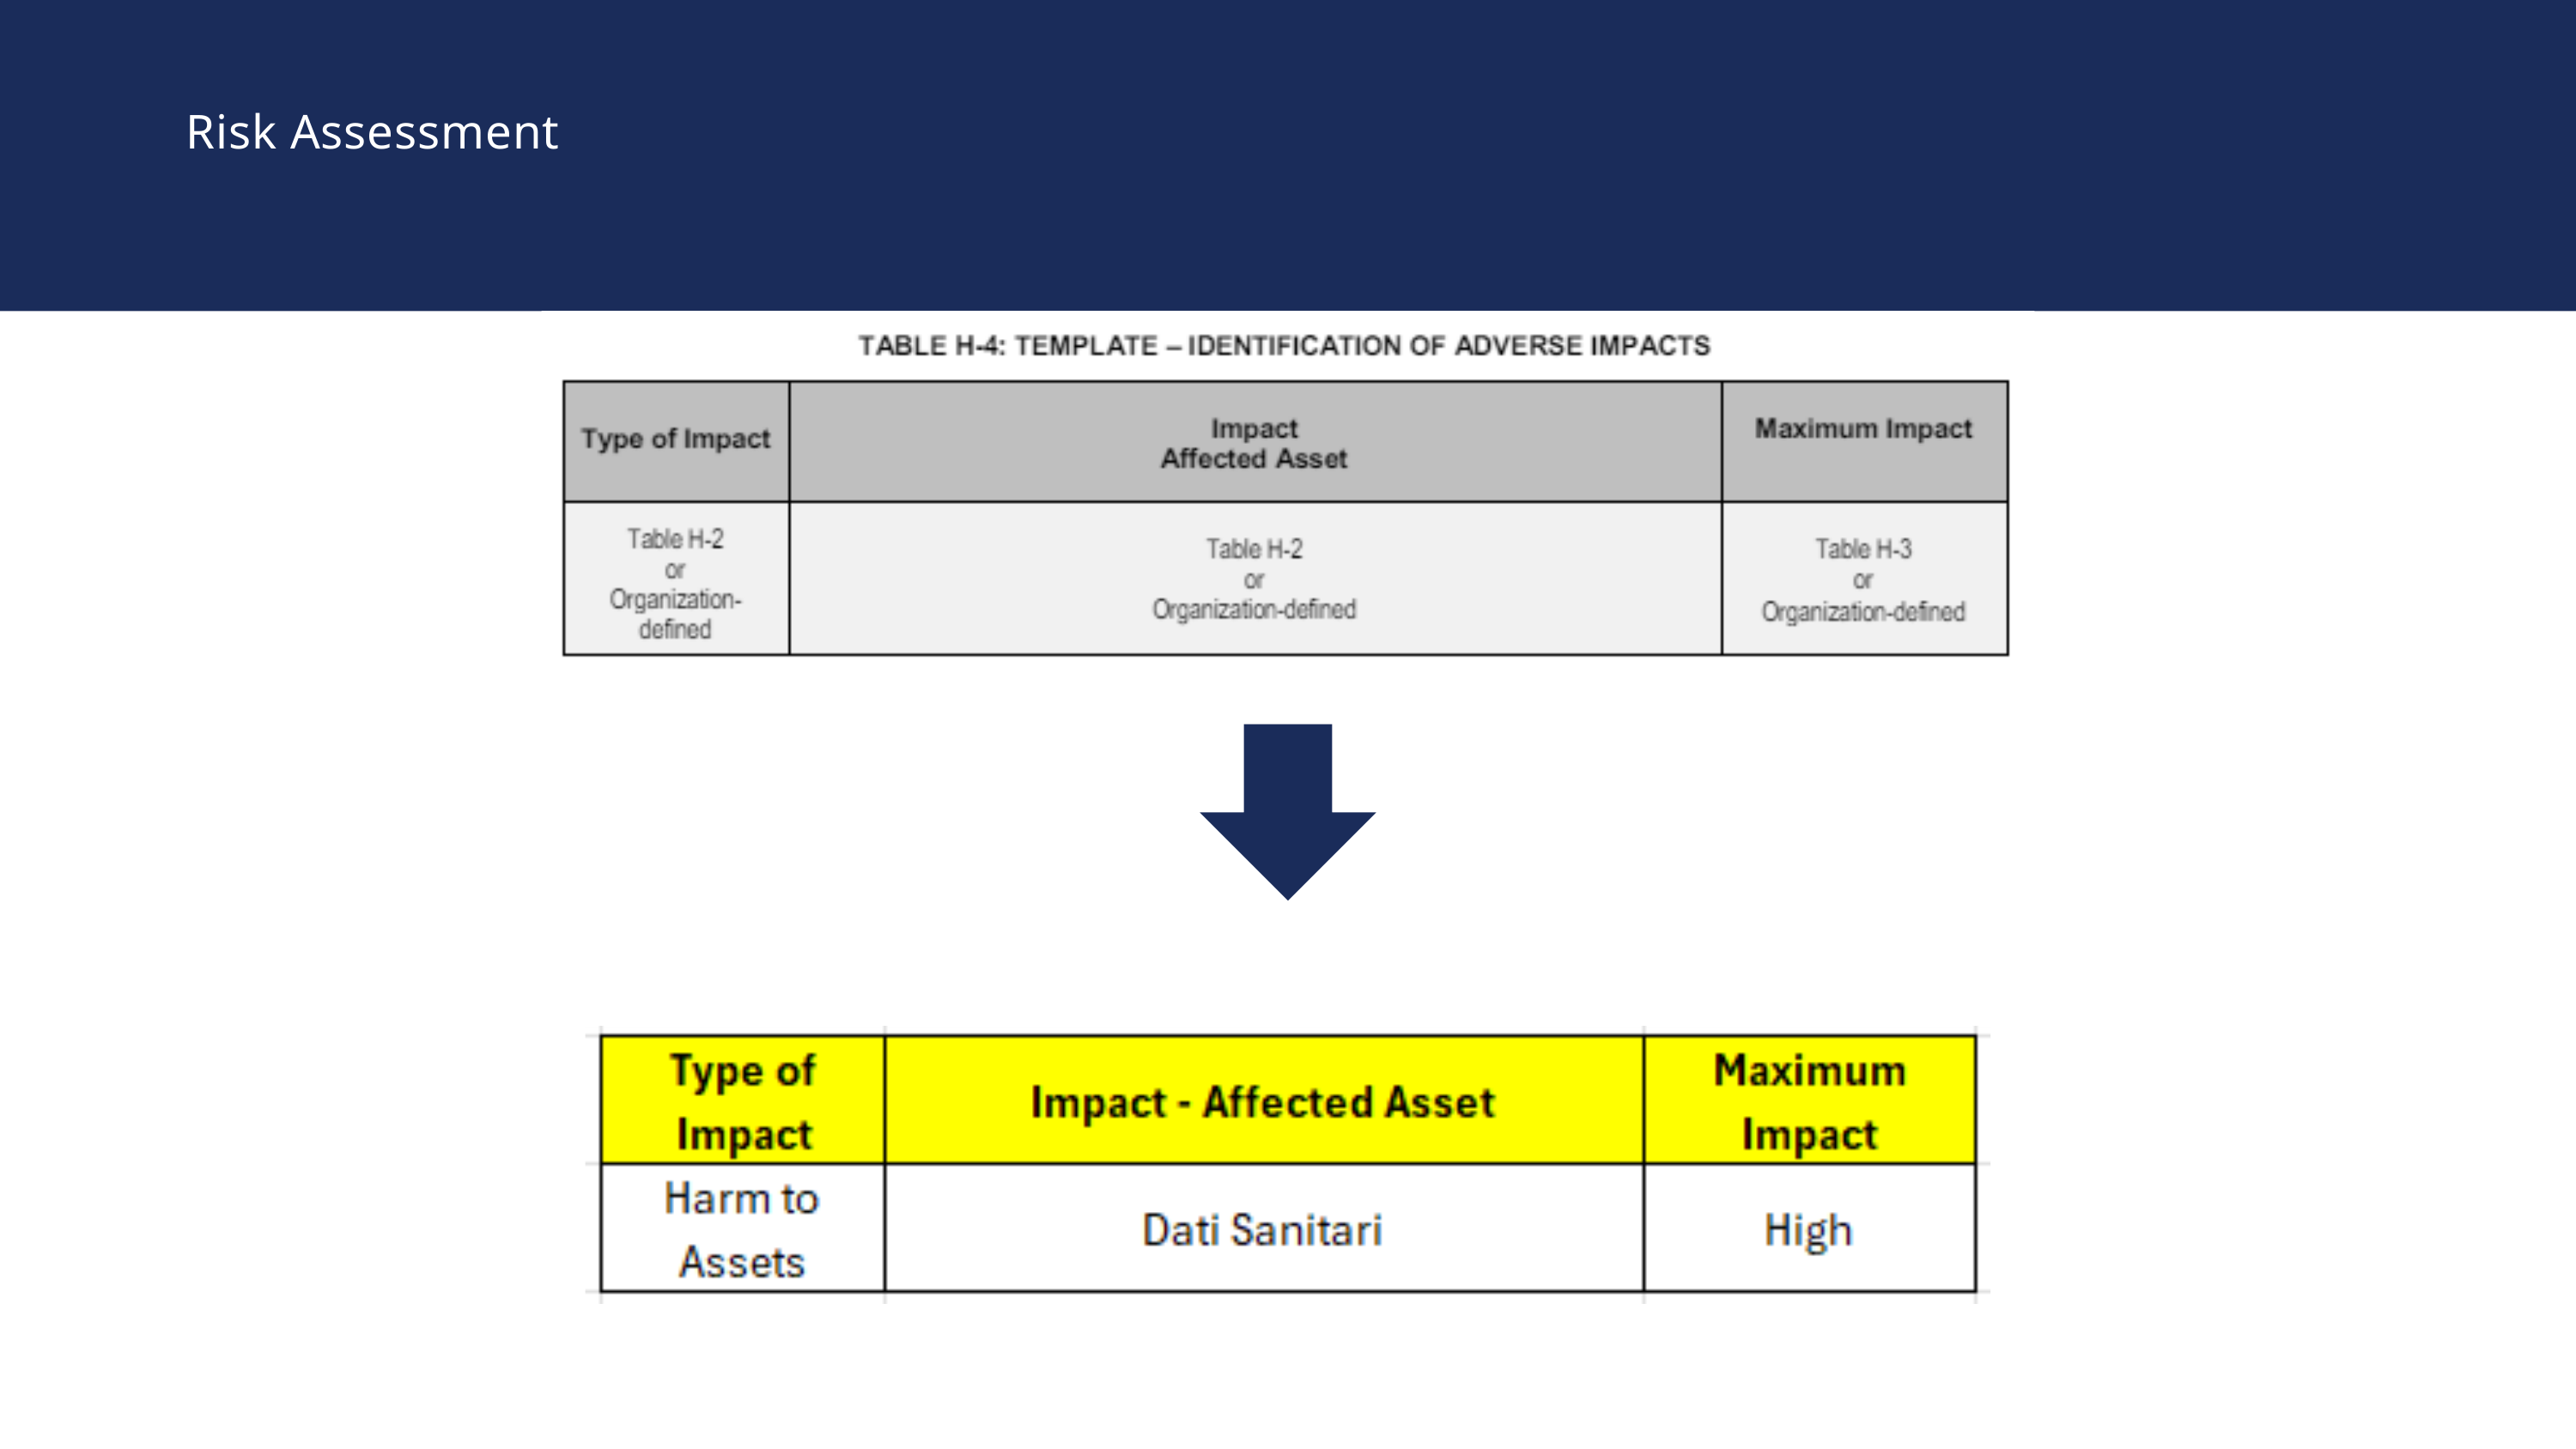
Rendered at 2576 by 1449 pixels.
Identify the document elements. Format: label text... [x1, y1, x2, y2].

text_box [0, 0, 2576, 312]
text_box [1199, 724, 1376, 901]
text_box [585, 1026, 1991, 1304]
text_box [541, 311, 2035, 667]
text_box Risk Assessment [185, 92, 1316, 159]
